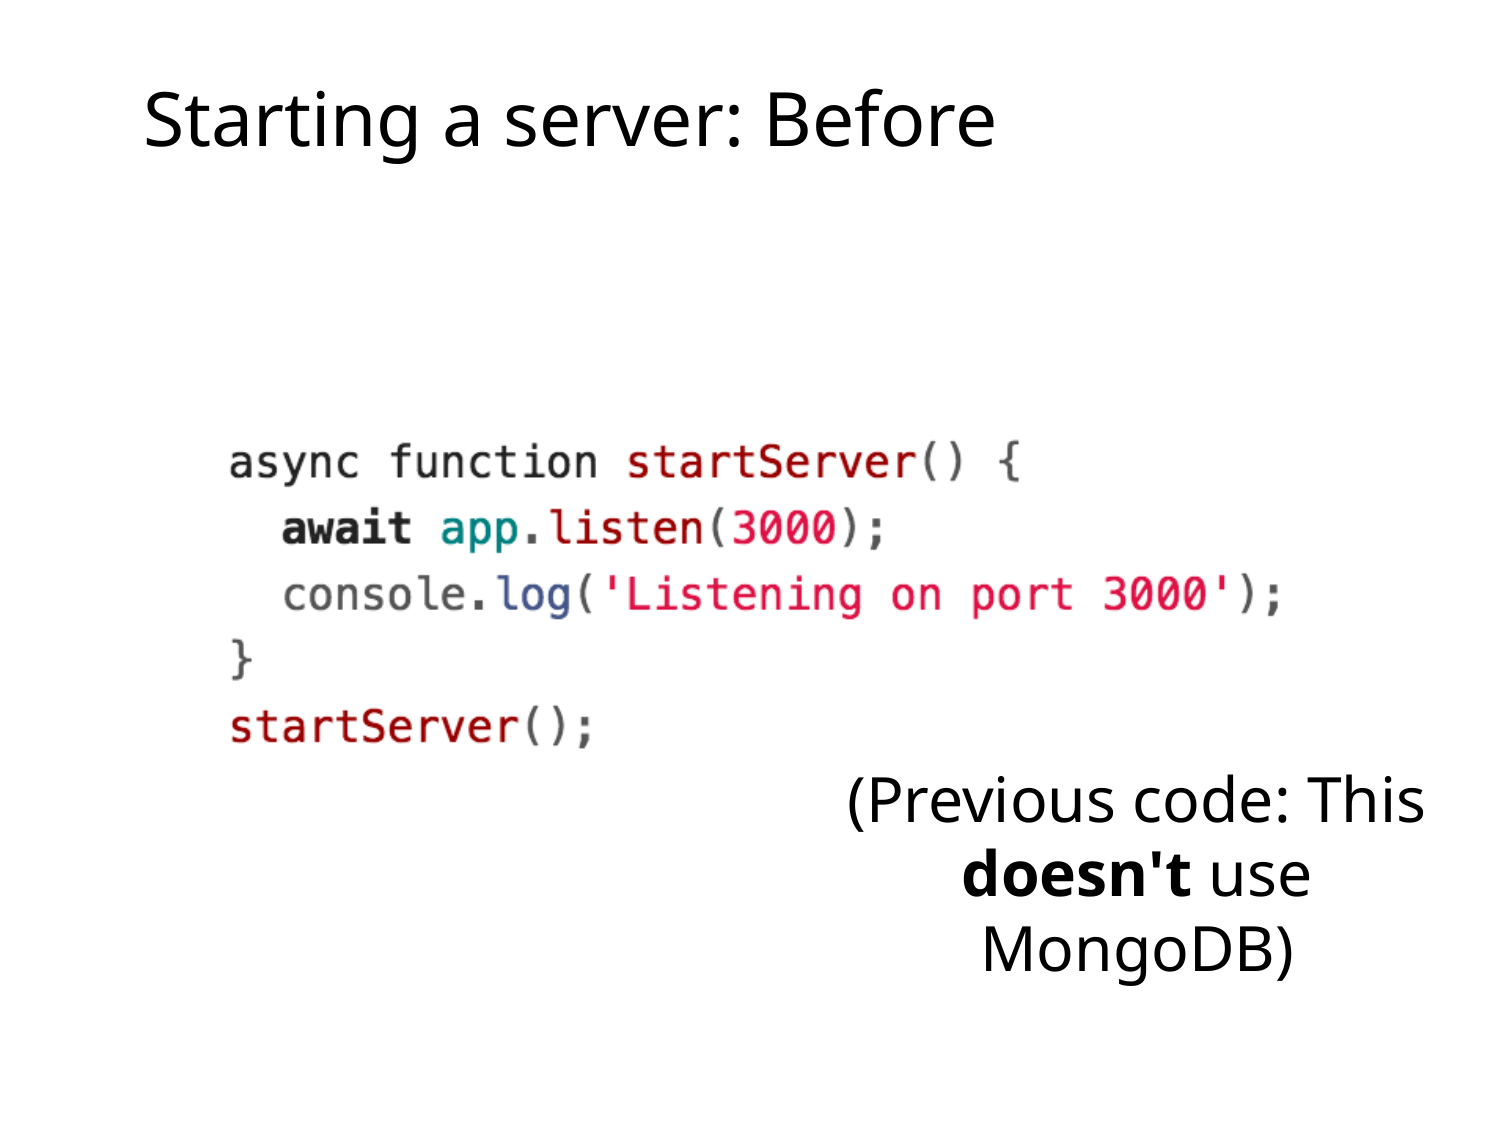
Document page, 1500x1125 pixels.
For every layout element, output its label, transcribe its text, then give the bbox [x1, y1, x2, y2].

text_box Starting a server: Before [128, 56, 1372, 183]
text_box (Previous code: This doesn't use MongoDB) [786, 744, 1489, 952]
picture [199, 421, 1301, 778]
